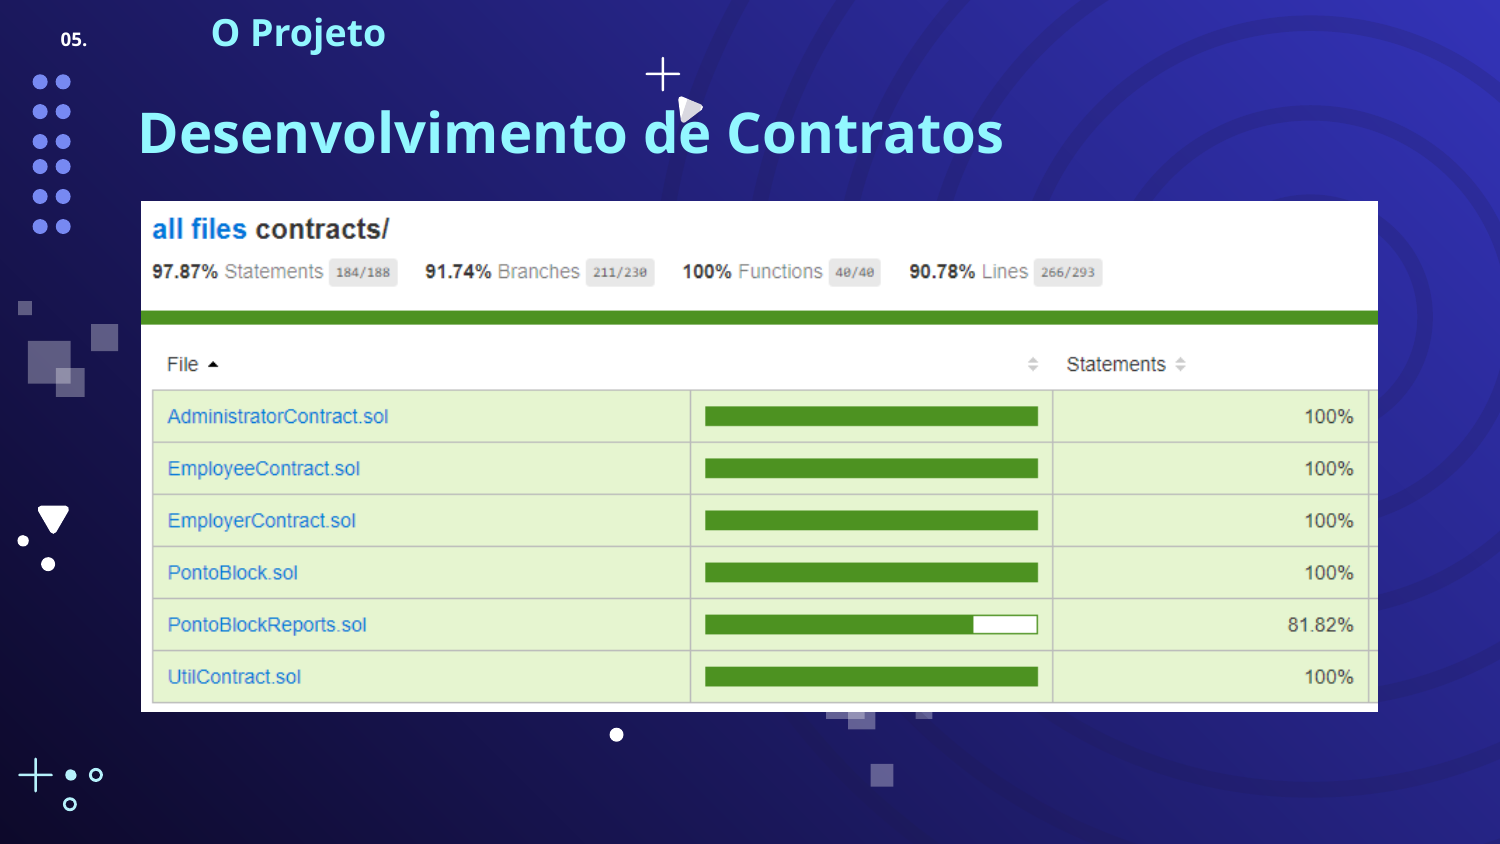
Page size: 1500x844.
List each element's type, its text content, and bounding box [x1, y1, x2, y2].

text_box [17, 300, 119, 398]
title 05. O Projeto [45, 11, 458, 51]
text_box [17, 757, 104, 812]
subtitle Desenvolvimento de Contratos [122, 89, 1481, 174]
picture [141, 201, 1378, 712]
